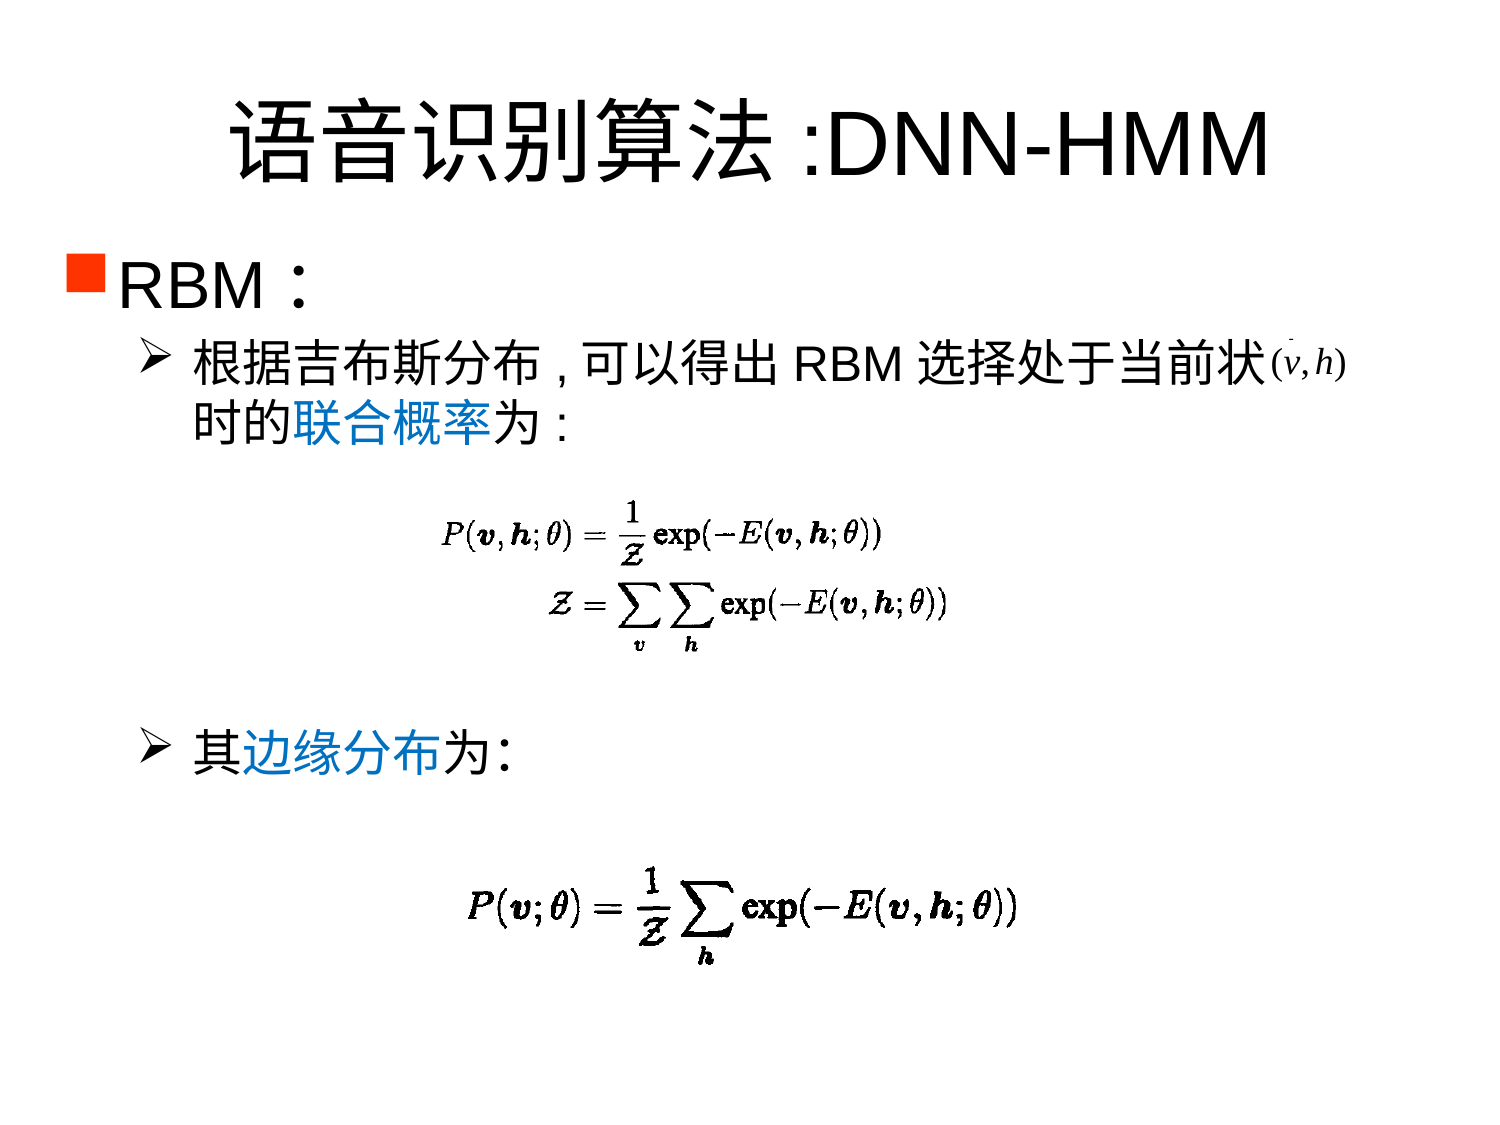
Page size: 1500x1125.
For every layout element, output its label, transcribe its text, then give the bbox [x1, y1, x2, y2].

picture [468, 855, 1031, 970]
title 语音识别算法:DNN-HMM [75, 45, 1425, 233]
picture [433, 491, 949, 661]
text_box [1265, 339, 1354, 391]
text_box RBM： 根据吉布斯分布,可以得出RBM选择处于当前状态 时的联合概率为: 其边缘分布为： [46, 234, 1418, 1055]
